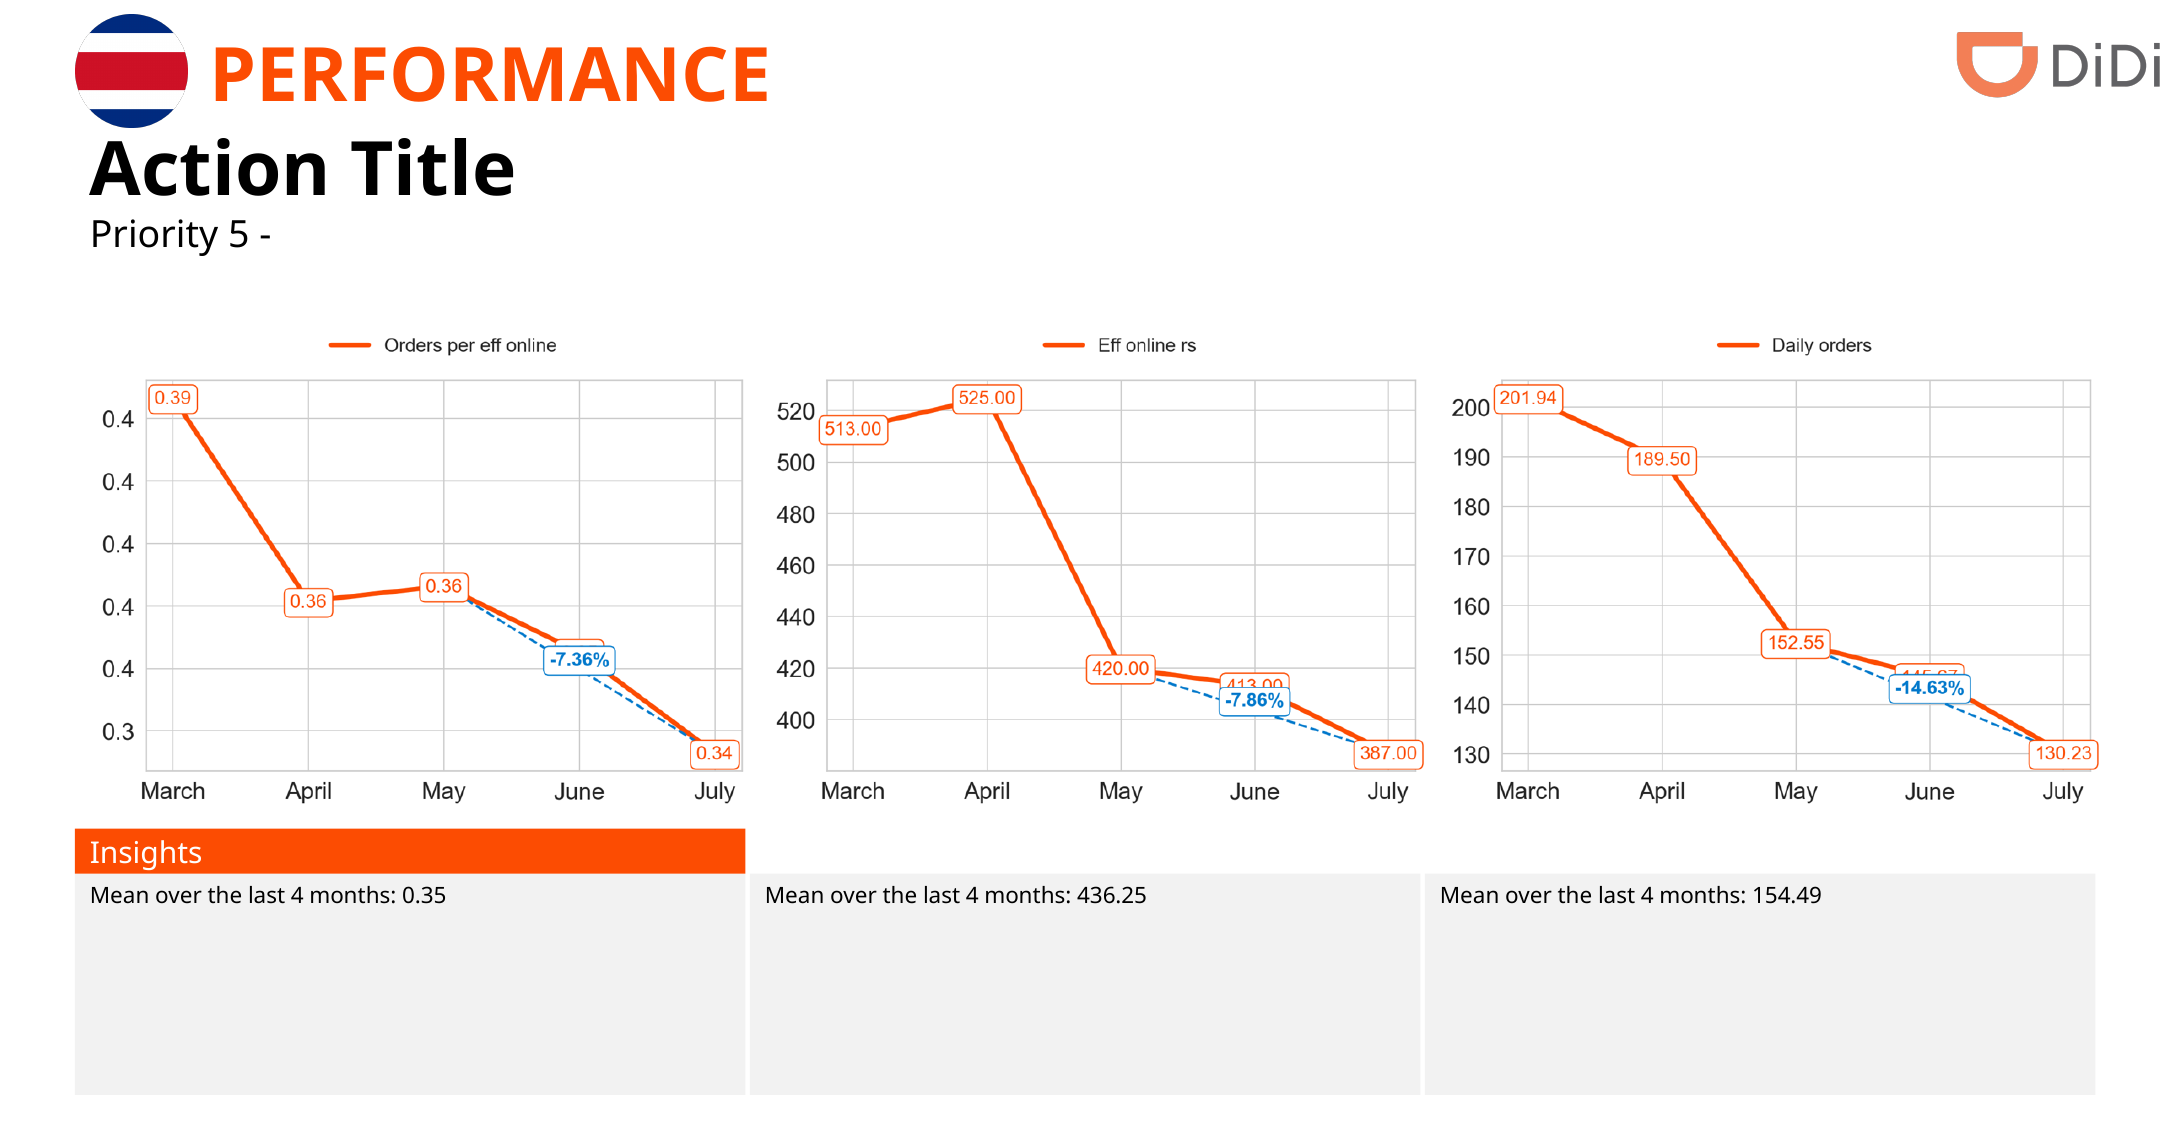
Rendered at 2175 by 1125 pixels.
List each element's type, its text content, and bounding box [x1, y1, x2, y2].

picture [1949, 1, 2175, 129]
picture [74, 322, 2101, 829]
text_box PERFORMANCE [194, 15, 1800, 127]
picture [74, 14, 188, 128]
text_box Mean over the last 4 months: 154.49 [1424, 873, 2096, 1095]
text_box Mean over the last 4 months: 436.25 [749, 873, 1421, 1095]
text_box Priority 5 - [74, 202, 2175, 263]
text_box Insights [74, 837, 746, 874]
text_box Action Title [74, 127, 2175, 202]
text_box Mean over the last 4 months: 0.35 [74, 874, 746, 1095]
